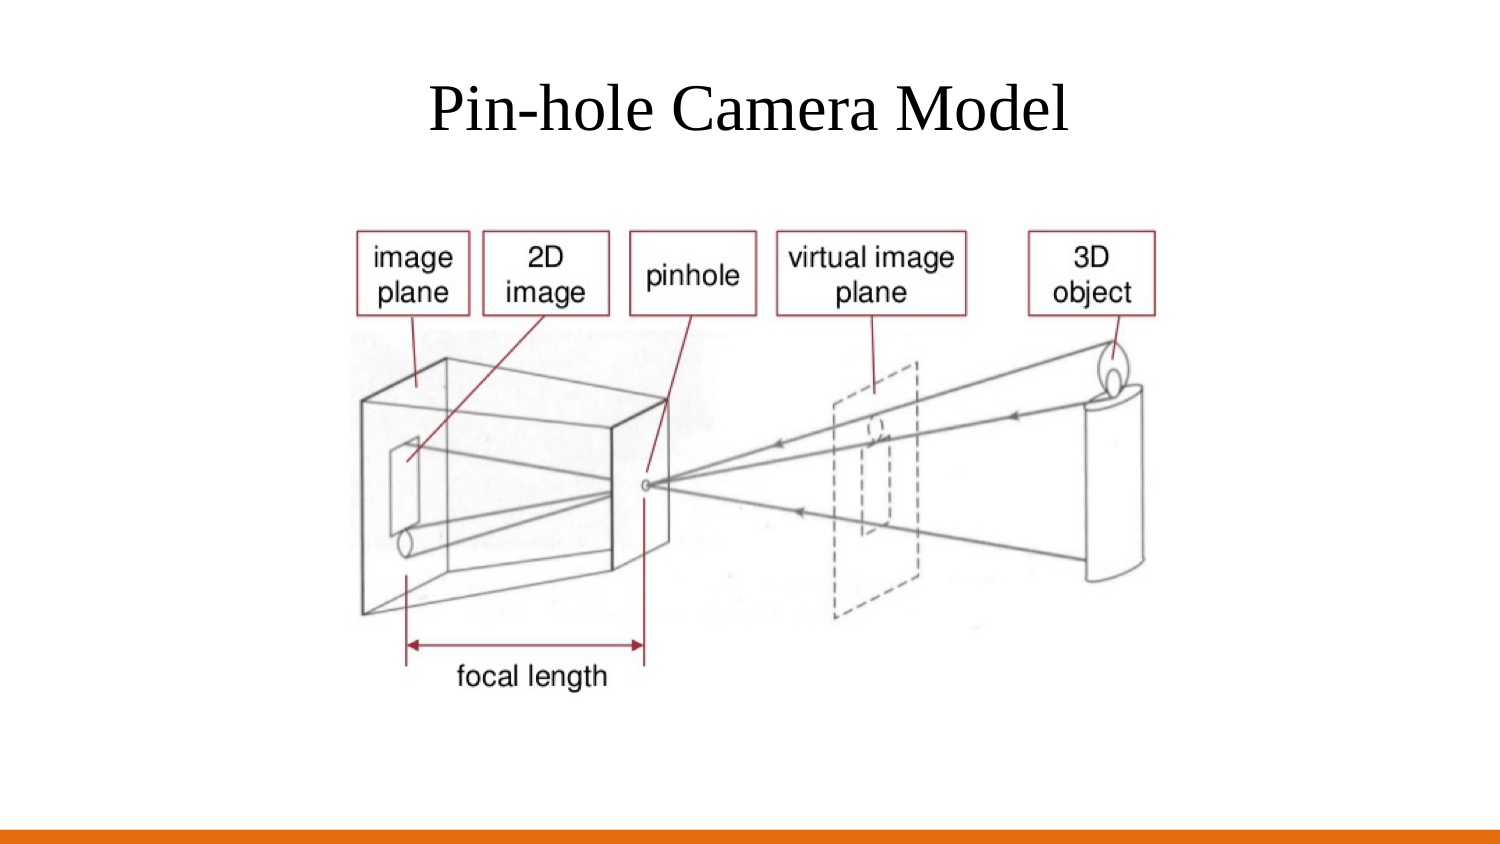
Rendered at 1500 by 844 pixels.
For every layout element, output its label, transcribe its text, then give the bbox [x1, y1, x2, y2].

picture [320, 216, 1180, 726]
title Pin-hole Camera Model [74, 33, 1426, 175]
text_box [0, 829, 1500, 844]
